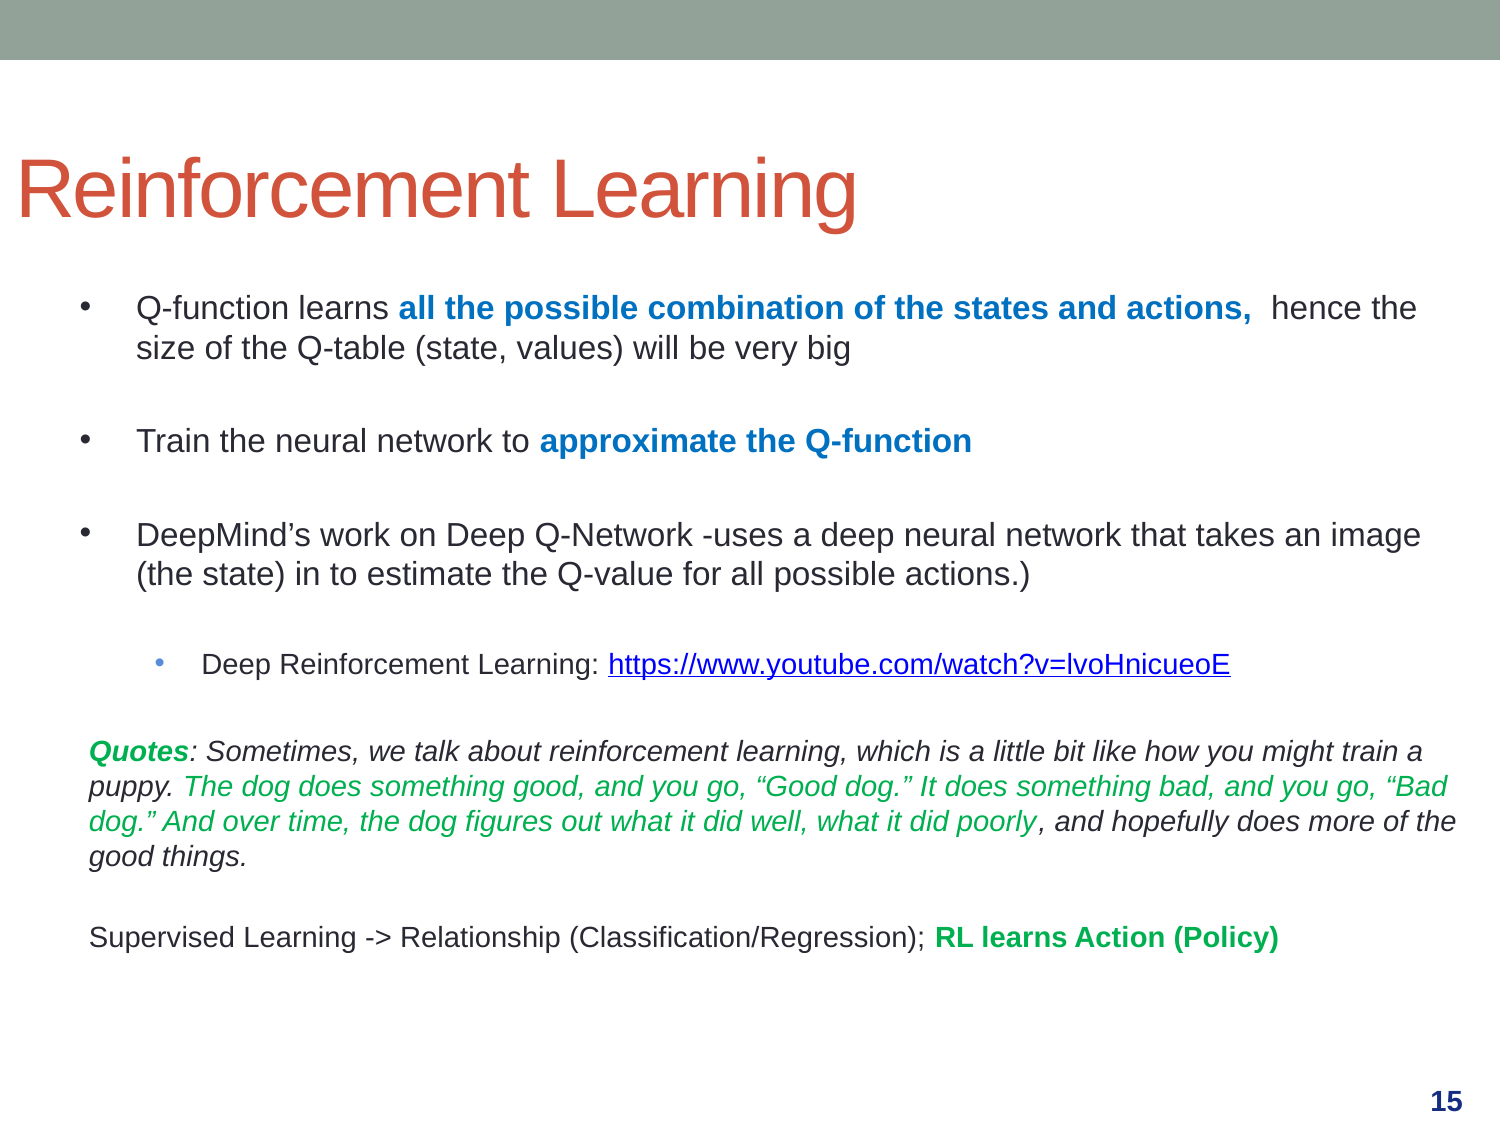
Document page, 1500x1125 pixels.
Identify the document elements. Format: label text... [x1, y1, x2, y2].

text_box Q-function learns all the possible combination of the states and actions, hence the size of the Q-table (state, values) will be very big Train the neural network to approximate the Q-function DeepMind’s work on Deep Q-Network -uses a deep neural network that takes an image (the state) in to estimate the Q-value for all possible actions.) Deep Reinforcement Learning: https://www.youtube.com/watch?v=lvoHnicueoE Quotes: Sometimes, we talk about reinforcement learning, which is a little bit like how you might train a puppy. The dog does something good, and you go, “Good dog.” It does something bad, and you go, “Bad dog.” And over time, the dog figures out what it did well, what it did poorly, and hopefully does more of the good things. Supervised Learning -> Relationship (Classification/Regression); RL learns Action (Policy) [64, 278, 1483, 1047]
slide_number 15 [1415, 1070, 1499, 1125]
title Reinforcement Learning [0, 101, 1325, 266]
